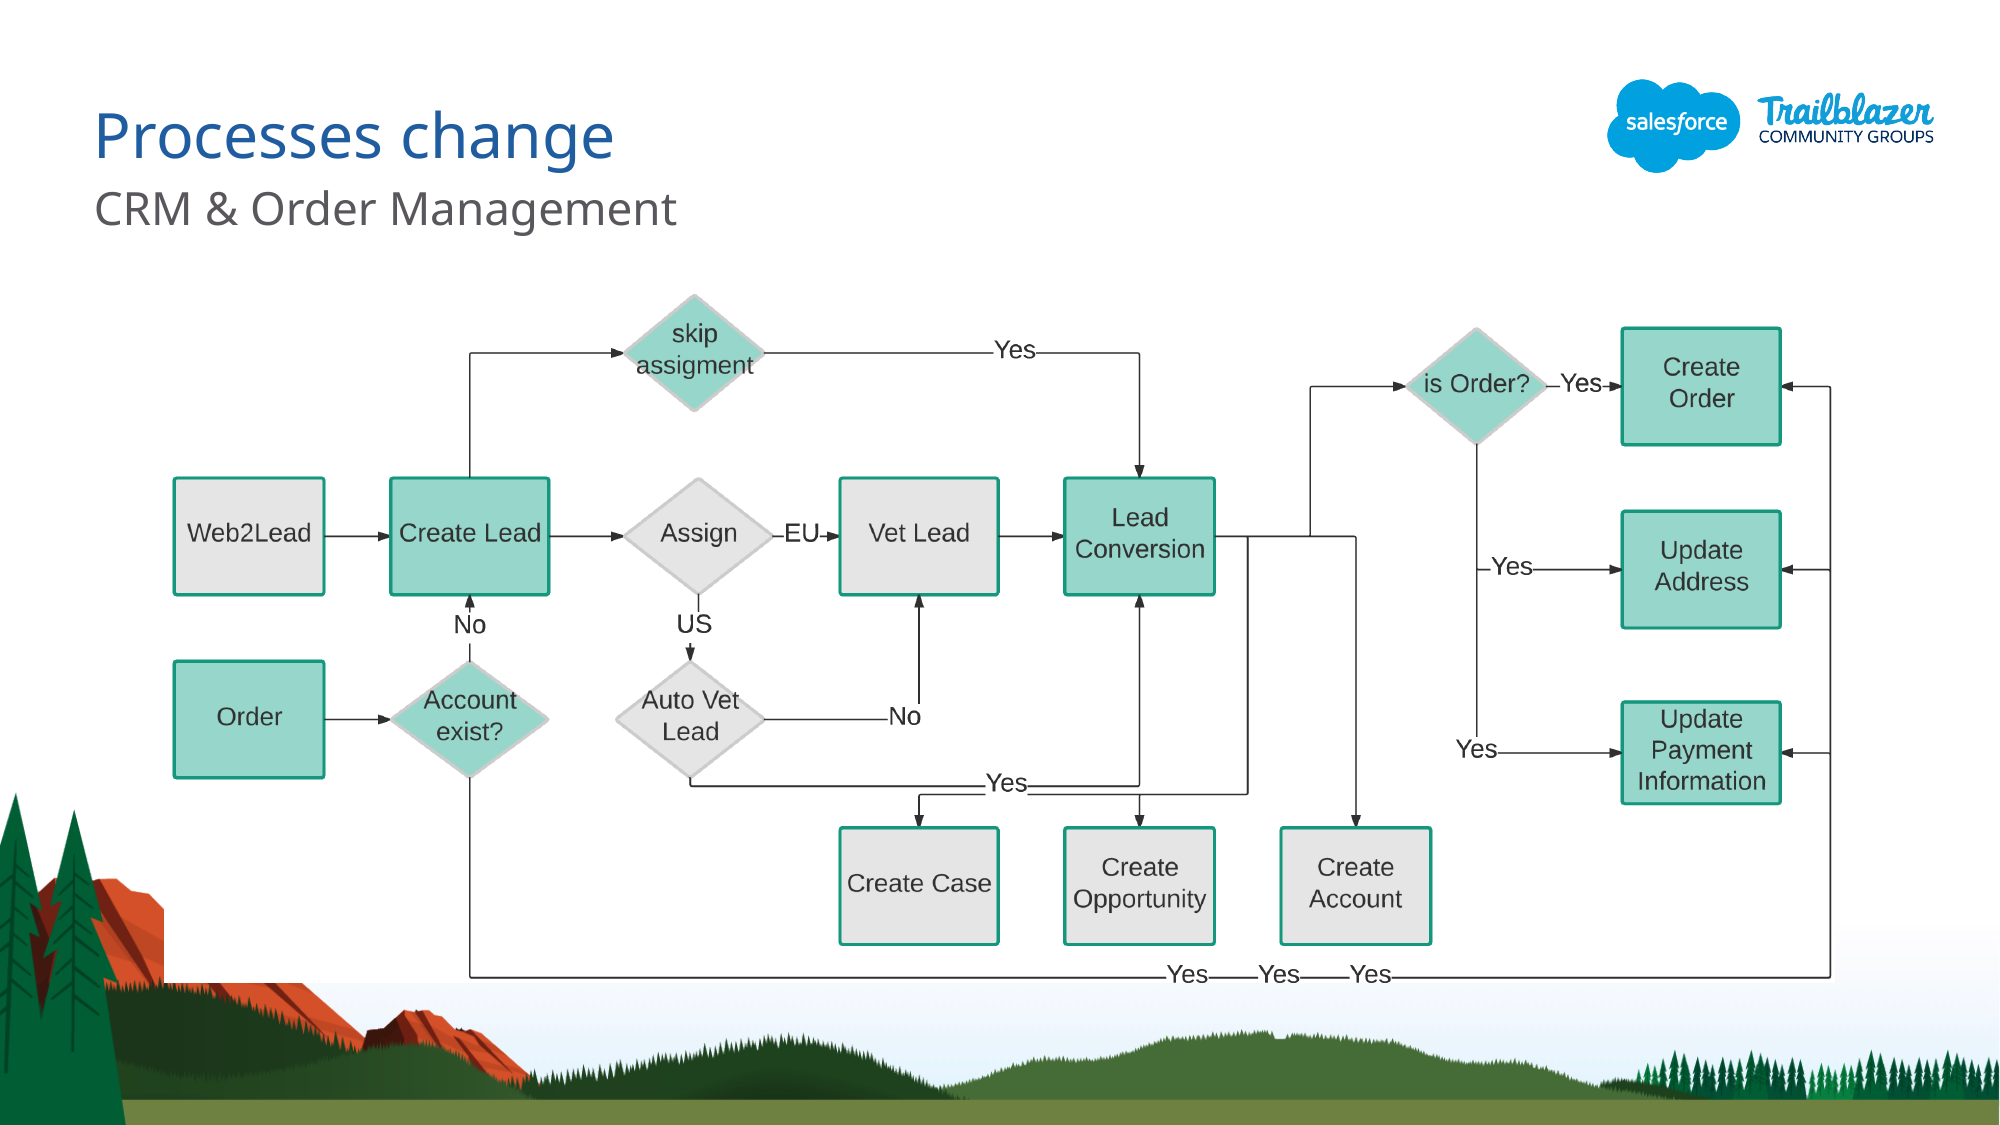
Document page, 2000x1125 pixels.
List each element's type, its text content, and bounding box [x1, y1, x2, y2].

picture [0, 0, 2000, 1125]
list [164, 288, 1835, 983]
title Processes change [93, 10, 1906, 173]
list CRM & Order Management [93, 179, 1906, 236]
